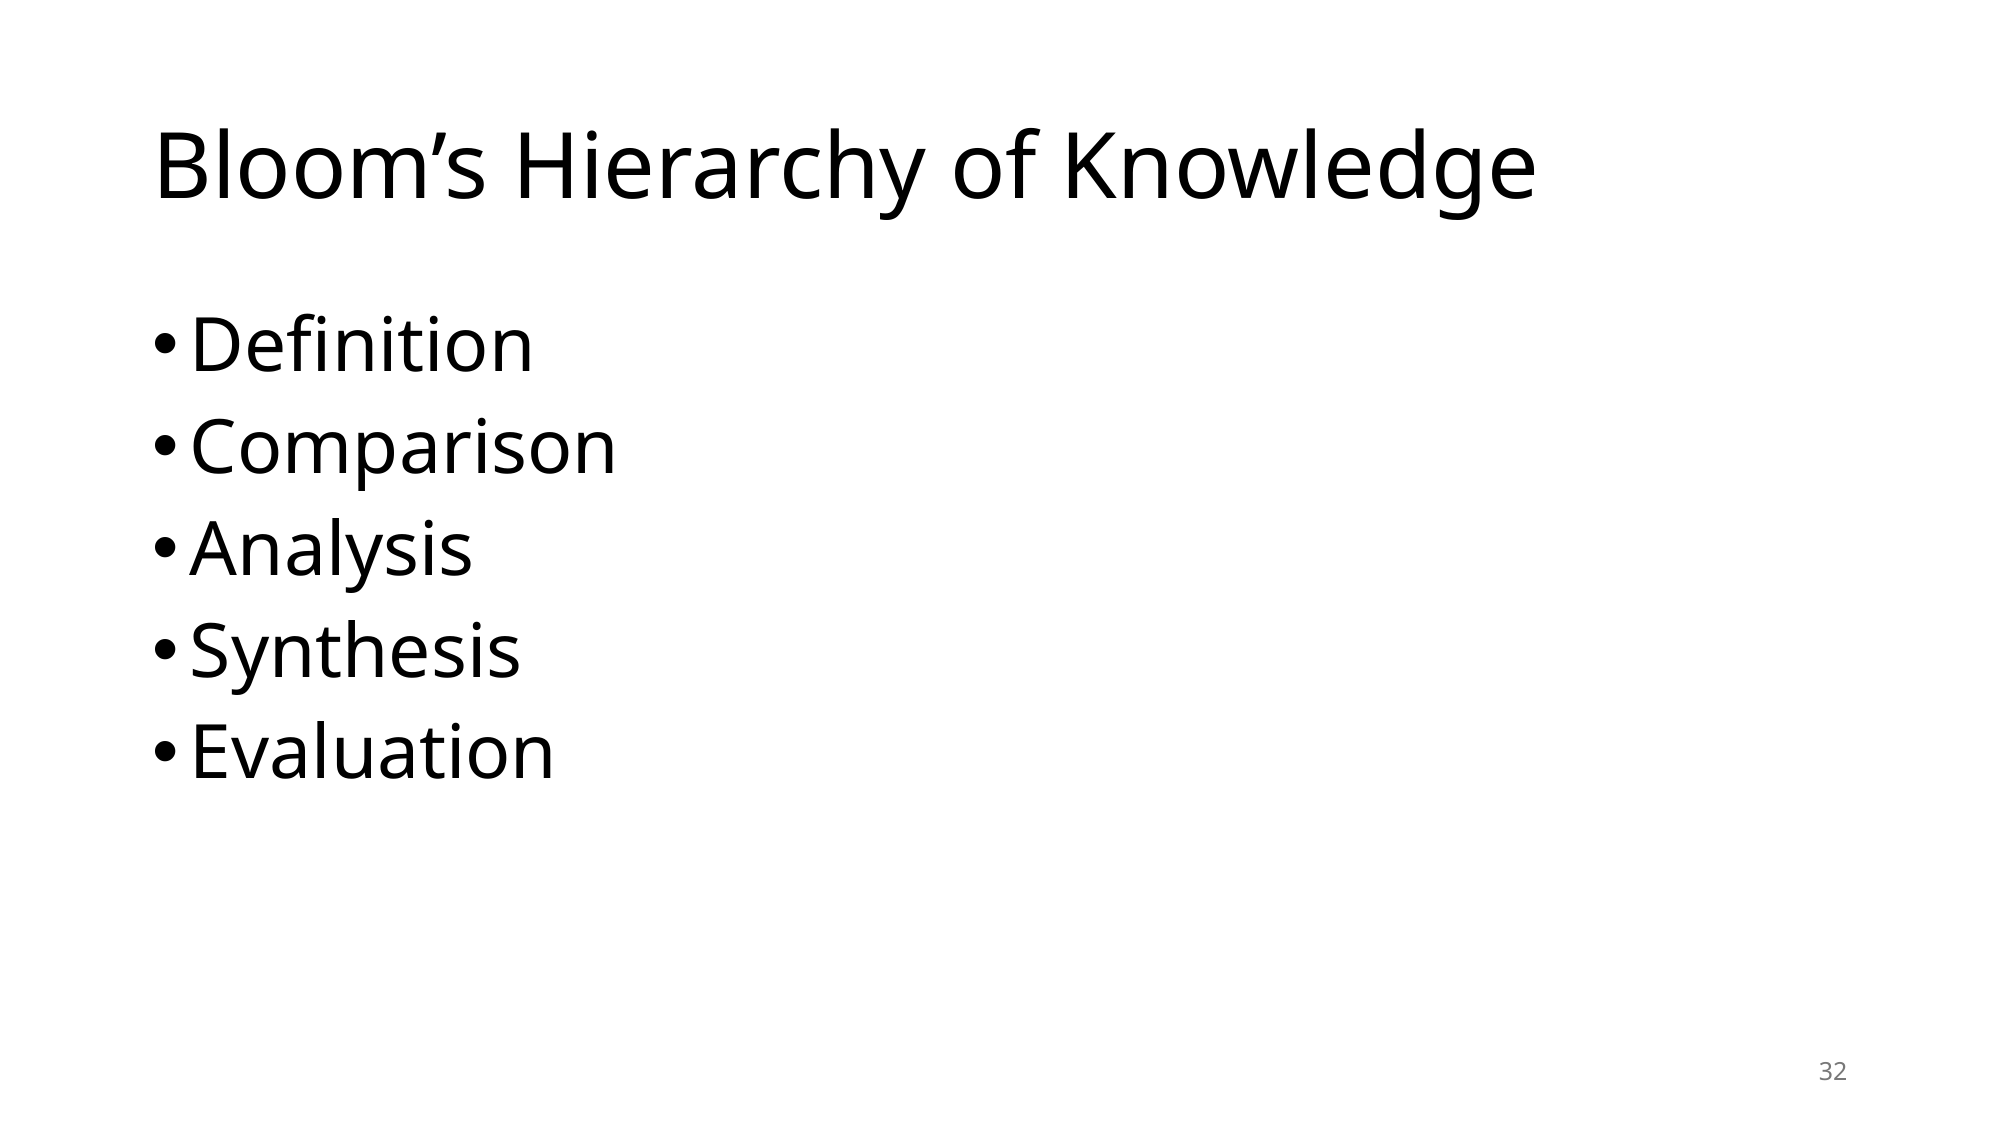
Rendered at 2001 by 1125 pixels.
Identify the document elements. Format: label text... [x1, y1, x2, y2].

list Definition Comparison Analysis Synthesis Evaluation [137, 299, 1863, 1014]
title Bloom’s Hierarchy of Knowledge [137, 59, 1863, 278]
slide_number 32 [1412, 1042, 1863, 1103]
